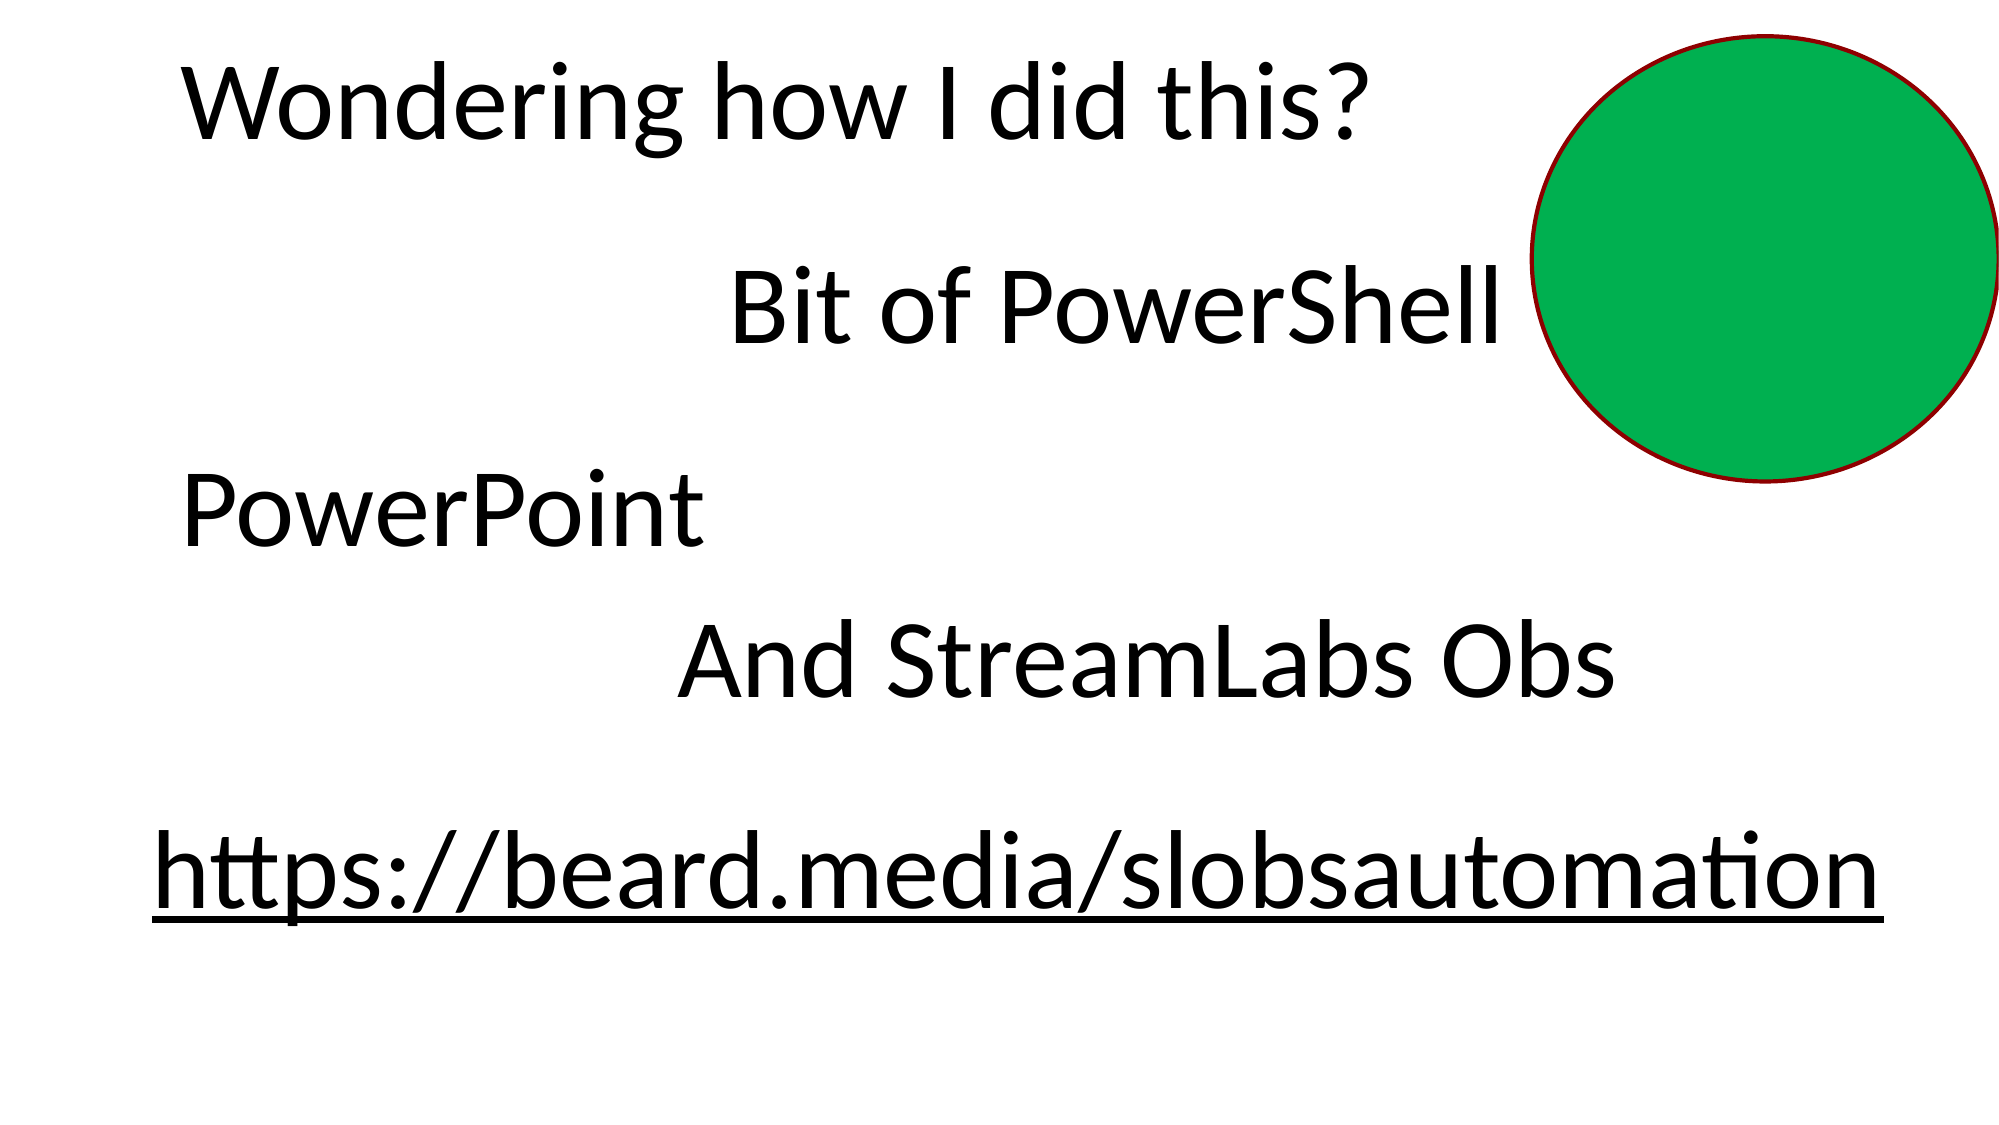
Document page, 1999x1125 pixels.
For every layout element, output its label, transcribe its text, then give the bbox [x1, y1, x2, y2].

text_box https://beard.media/slobsautomation [137, 789, 1962, 939]
text_box Bit of PowerShell [714, 223, 1561, 373]
text_box Wondering how I did this? [165, 20, 1413, 170]
text_box And StreamLabs Obs [662, 577, 1910, 728]
text_box [1529, 34, 1999, 484]
text_box PowerPoint [165, 426, 1413, 577]
